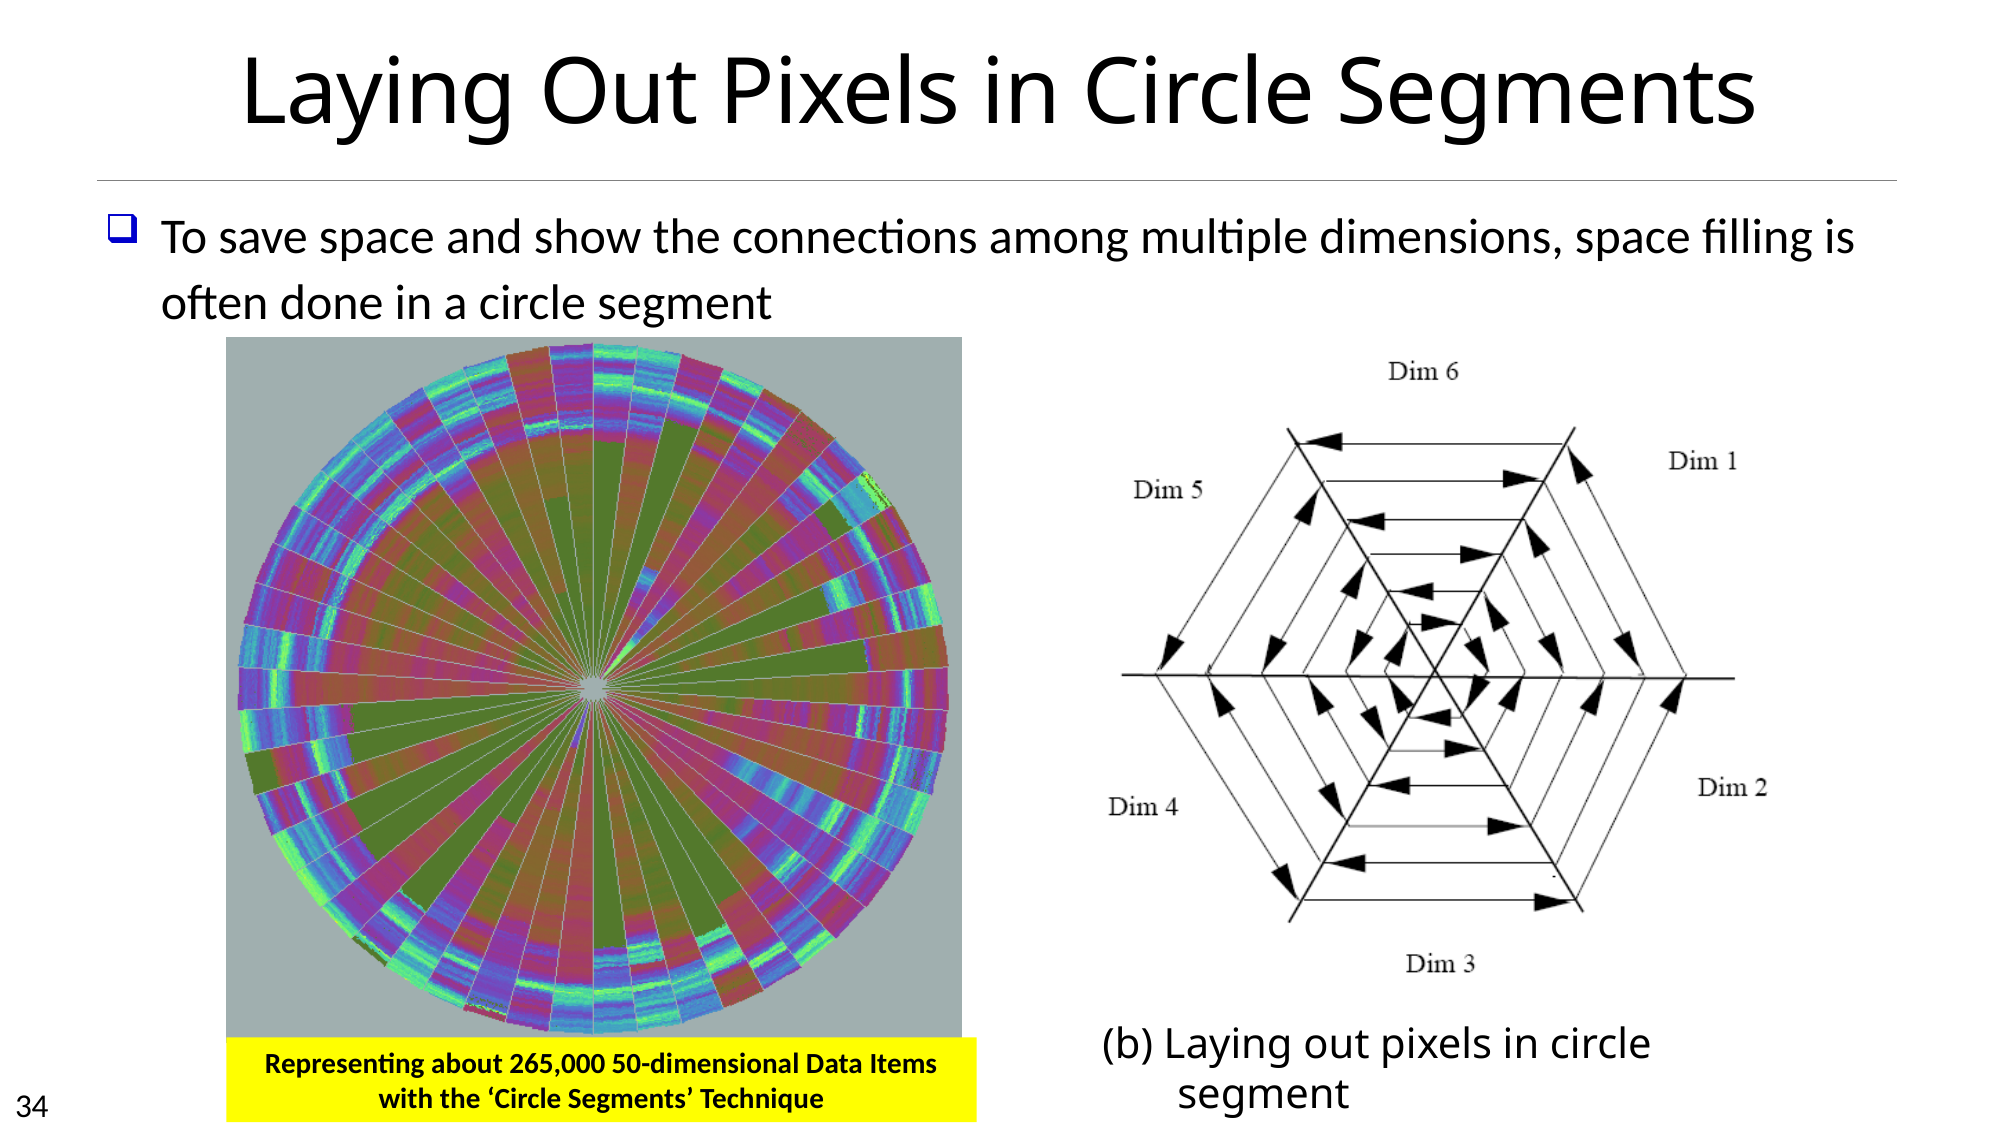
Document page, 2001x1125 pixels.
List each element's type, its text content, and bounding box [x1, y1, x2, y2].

text_box Representing about 265,000 50-dimensional Data Items with the ‘Circle Segments’ Technique [226, 1037, 977, 1123]
title Laying Out Pixels in Circle Segments [101, 50, 1897, 150]
text_box (b) Laying out pixels in circle segment [1087, 1009, 1825, 1125]
picture [225, 337, 962, 1043]
list To save space and show the connections among multiple dimensions, space filling is often done in a circle segment [89, 190, 1886, 328]
picture [1099, 358, 1770, 977]
